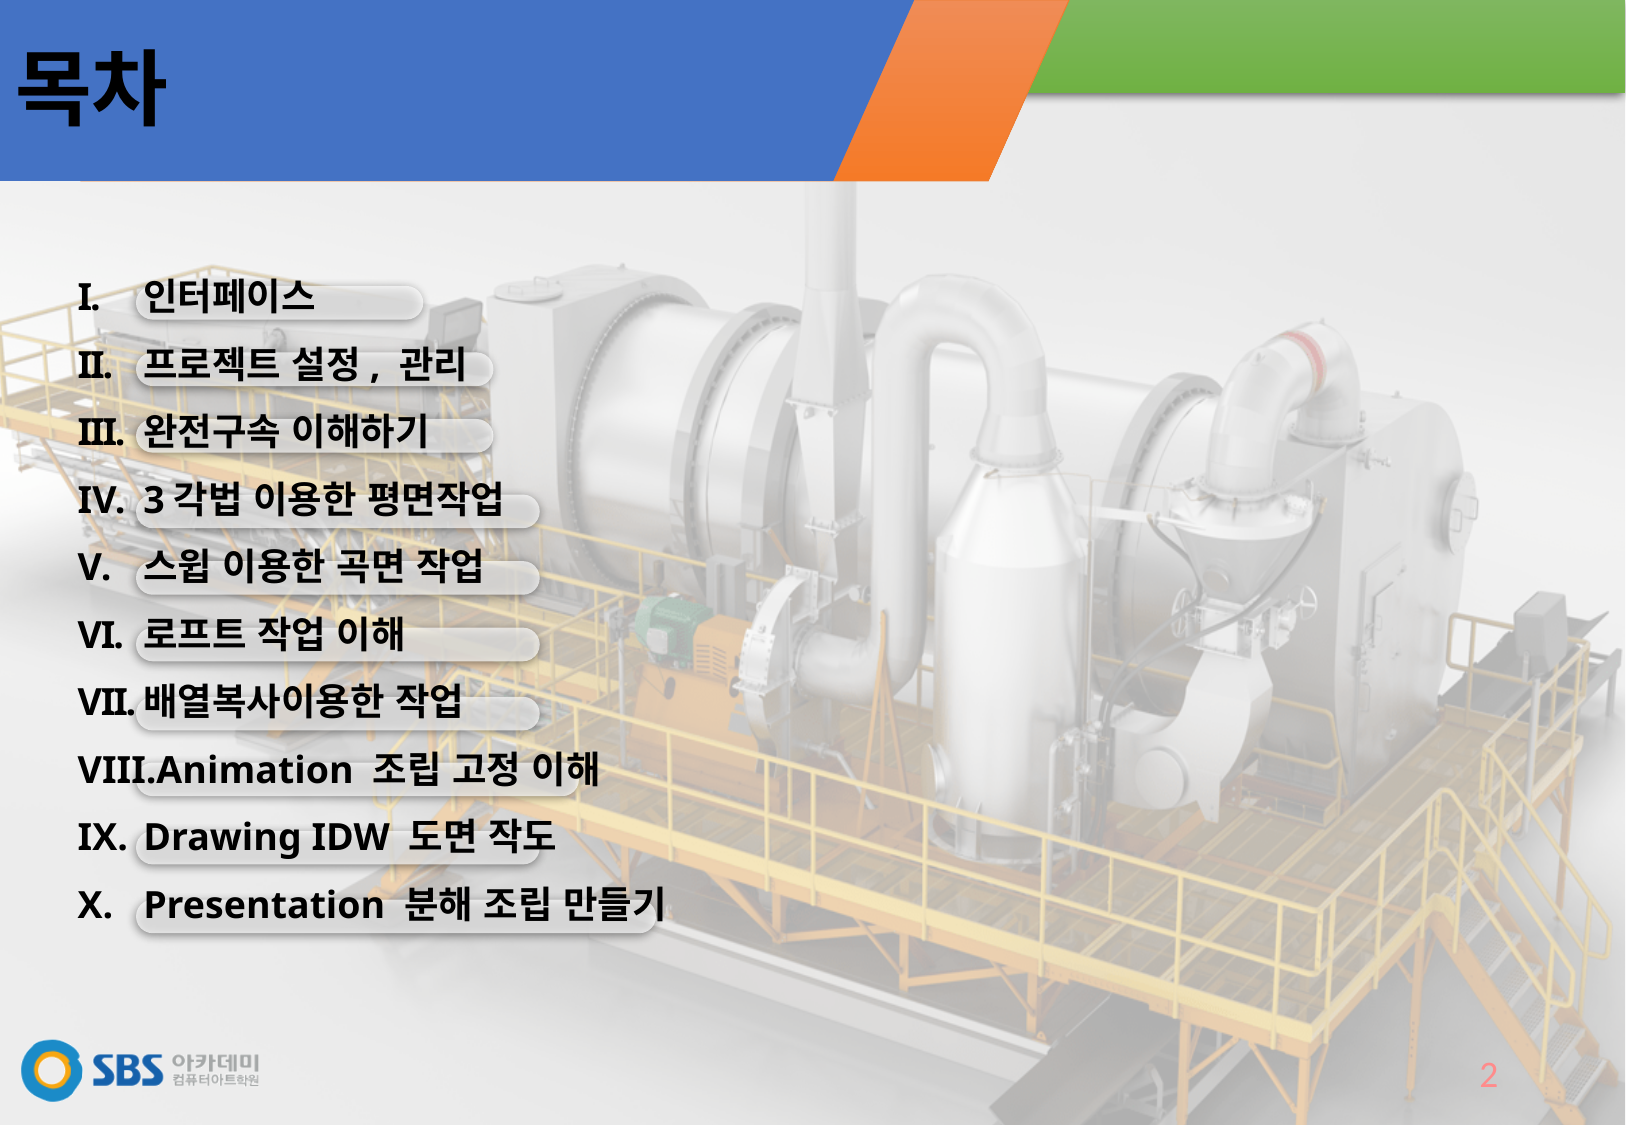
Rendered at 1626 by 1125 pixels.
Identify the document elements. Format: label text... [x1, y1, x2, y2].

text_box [135, 285, 657, 934]
slide_number 2 [1147, 1042, 1514, 1103]
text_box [887, 155, 1579, 837]
title 목차 [0, 0, 1514, 202]
picture [20, 1027, 270, 1119]
text_box 인터페이스 프로젝트 설정, 관리 완전구속 이해하기 3각법 이용한 평면작업 스윕 이용한 곡면 작업 로프트 작업 이해 배열복사이용한 작업 Animation 조립 고정 이해 Drawing IDW 도면 작도 Presentation 분해 조립 만들기 [63, 243, 708, 934]
